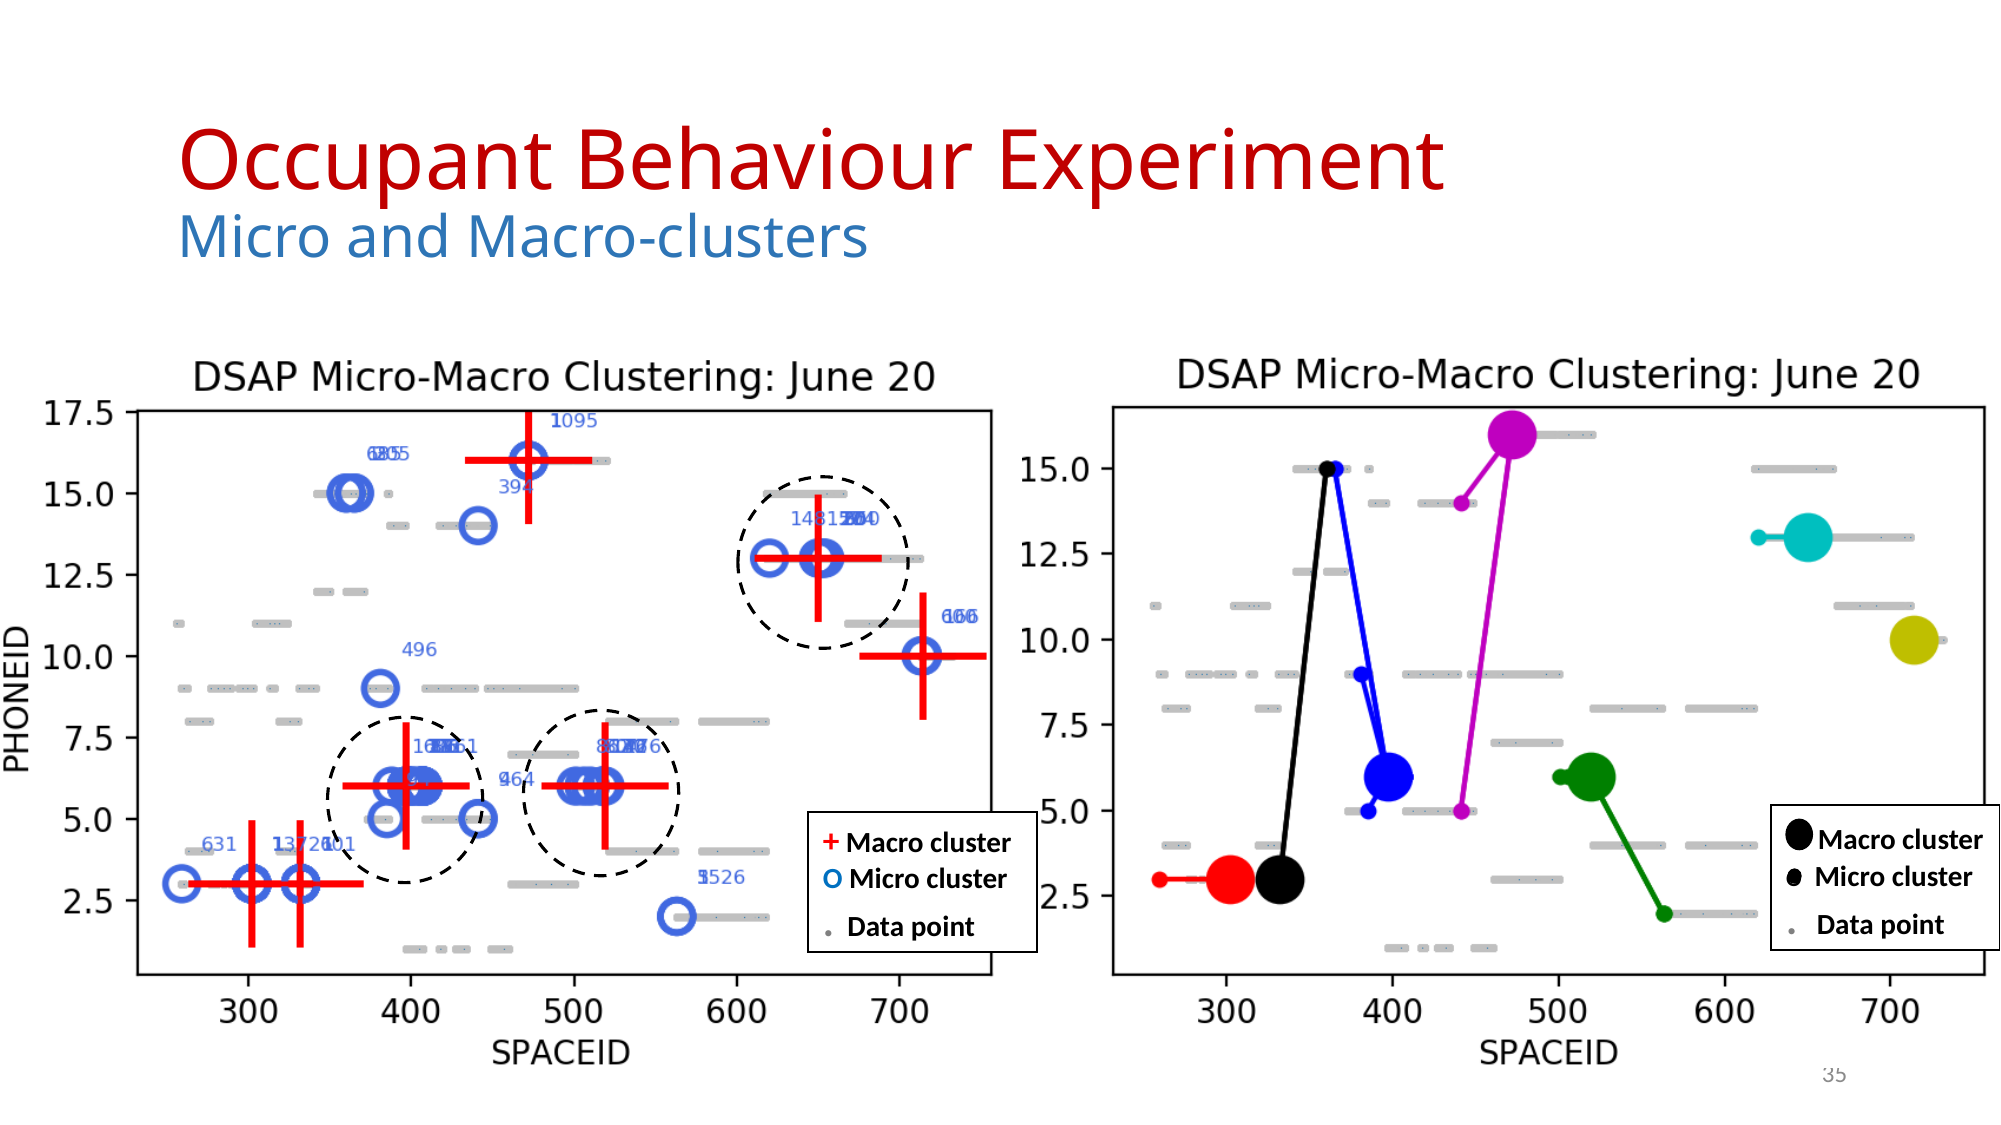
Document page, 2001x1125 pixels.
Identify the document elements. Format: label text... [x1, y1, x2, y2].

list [973, 353, 1990, 1068]
slide_number 35 [1412, 1068, 1863, 1103]
text_box Occupant Behaviour Experiment Micro and Macro-clusters [162, 84, 1888, 303]
text_box O Macro cluster O Micro cluster . Data point [1990, 804, 2000, 951]
picture [0, 359, 1022, 1068]
